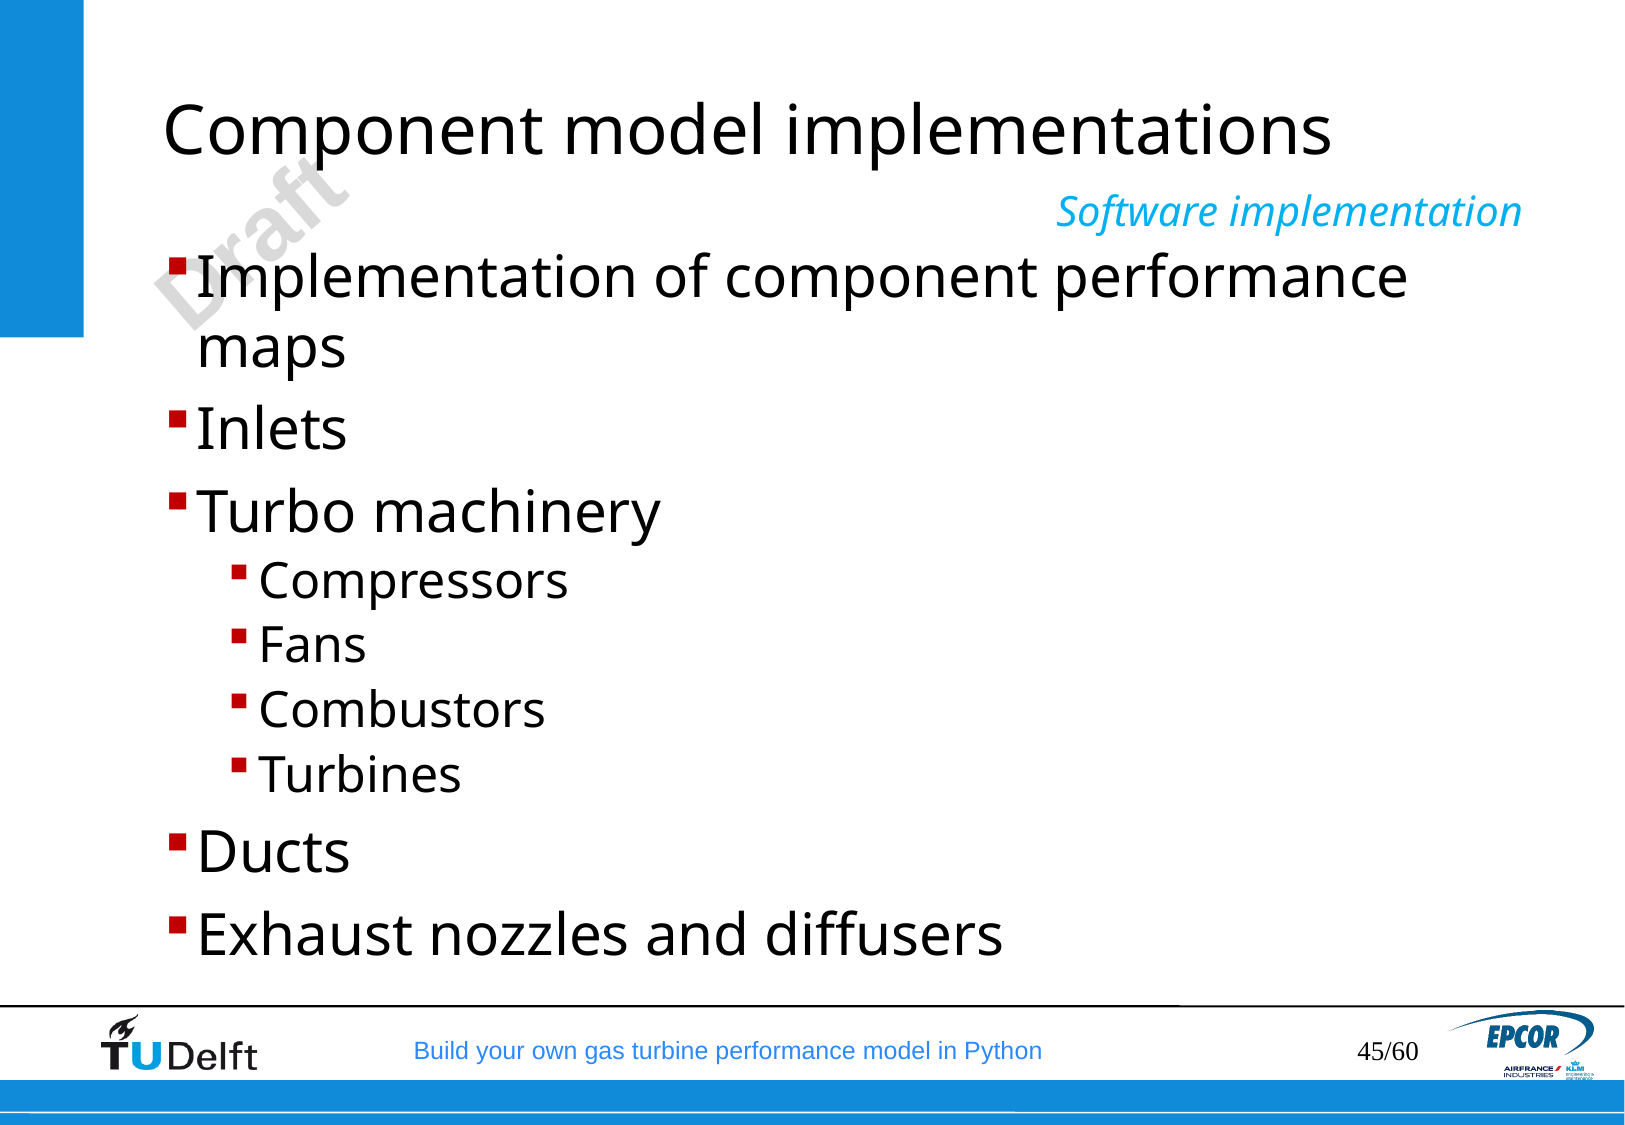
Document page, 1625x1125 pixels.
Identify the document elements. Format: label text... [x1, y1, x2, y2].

list Software implementation [900, 179, 1524, 238]
title Component model implementations [162, 75, 1524, 179]
list Implementation of component performance maps Inlets Turbo machinery Compressors Fans Combustors Turbines Ducts Exhaust nozzles and diffusers [164, 238, 1524, 875]
picture [1447, 1010, 1594, 1080]
picture [1561, 1010, 1594, 1023]
picture [101, 1014, 260, 1072]
